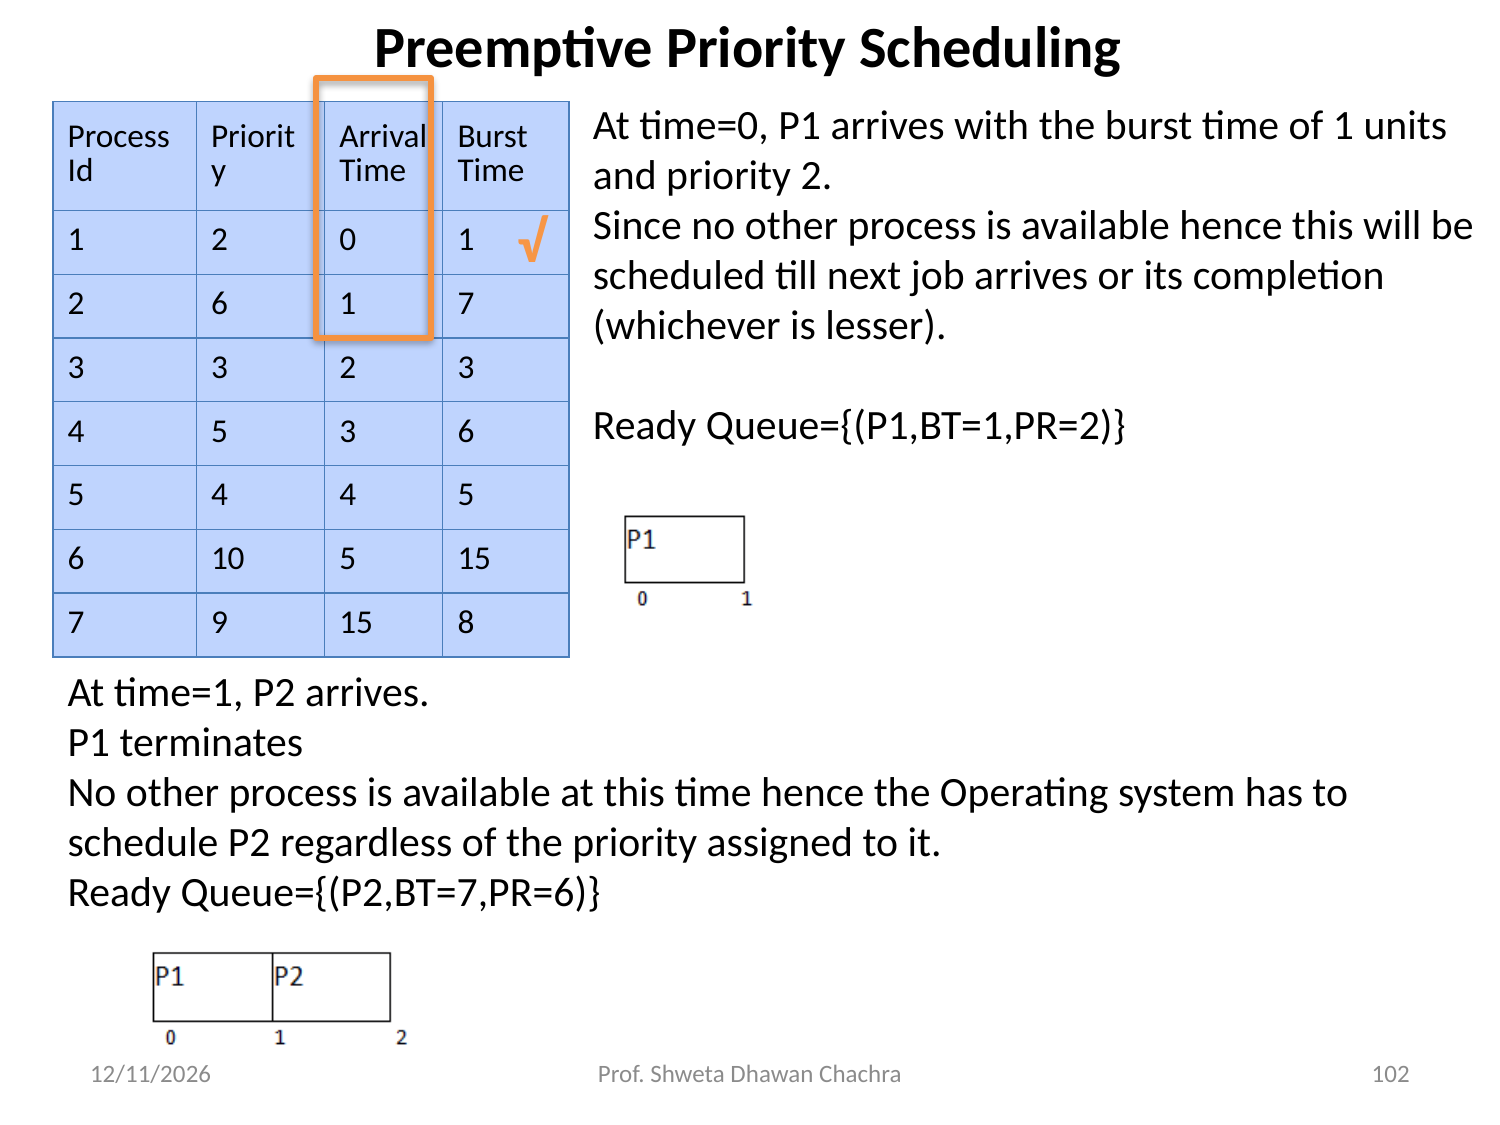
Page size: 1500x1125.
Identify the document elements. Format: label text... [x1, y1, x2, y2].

footer Prof. Shweta Dhawan Chachra [512, 1042, 988, 1103]
table_cell 6 [443, 402, 568, 465]
table_cell 3 [325, 402, 442, 465]
table_cell 1 [562, 211, 568, 274]
slide_number 102 [1074, 1042, 1425, 1103]
table_cell 5 [197, 402, 324, 465]
table_cell 2 [325, 339, 442, 401]
table_cell 5 [54, 466, 196, 529]
table_header Arrival Time [437, 102, 442, 210]
table_cell 3 [54, 339, 196, 401]
table_cell 2 [54, 275, 196, 337]
table_cell 9 [197, 594, 324, 656]
text_box At time=0, P1 arrives with the burst time of 1 units and priority 2. Since no other process is available hence this will be scheduled till next job arrives or its completion (whichever is lesser). Ready Queue={(P1,BT=1,PR=2)} [578, 90, 1500, 455]
text_box [315, 77, 432, 339]
table_cell 8 [443, 594, 568, 656]
table_cell 6 [197, 275, 310, 337]
text_box At time=1, P2 arrives. P1 terminates No other process is available at this time hence the Operating system has to schedule P2 regardless of the priority assigned to it. Ready Queue={(P2,BT=7,PR=6)} [52, 656, 1423, 972]
table_header Priority [197, 102, 310, 210]
table_cell 6 [54, 530, 196, 592]
table_cell 4 [325, 466, 442, 529]
table_cell 2 [197, 211, 310, 274]
table_cell 10 [197, 530, 324, 592]
table_cell 0 [437, 211, 442, 274]
table_cell 1 [54, 211, 196, 274]
table_cell 3 [443, 339, 568, 401]
table_header Burst Time [443, 102, 568, 210]
table_cell 4 [54, 402, 196, 465]
table_cell 15 [443, 530, 568, 592]
picture [141, 943, 432, 1051]
table_cell 15 [325, 594, 442, 656]
text_box √ [502, 196, 562, 281]
table_cell 7 [54, 594, 196, 656]
table_cell 3 [197, 339, 324, 401]
picture [619, 508, 764, 613]
title Preemptive Priority Scheduling [73, 0, 1424, 92]
table_cell 5 [443, 466, 568, 529]
table_cell 4 [197, 466, 324, 529]
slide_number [75, 1042, 425, 1103]
table_cell 5 [325, 530, 442, 592]
table_cell 1 [443, 211, 502, 274]
table_cell 1 [437, 275, 442, 337]
table_cell 7 [443, 275, 568, 337]
table_header Process Id [54, 102, 196, 210]
